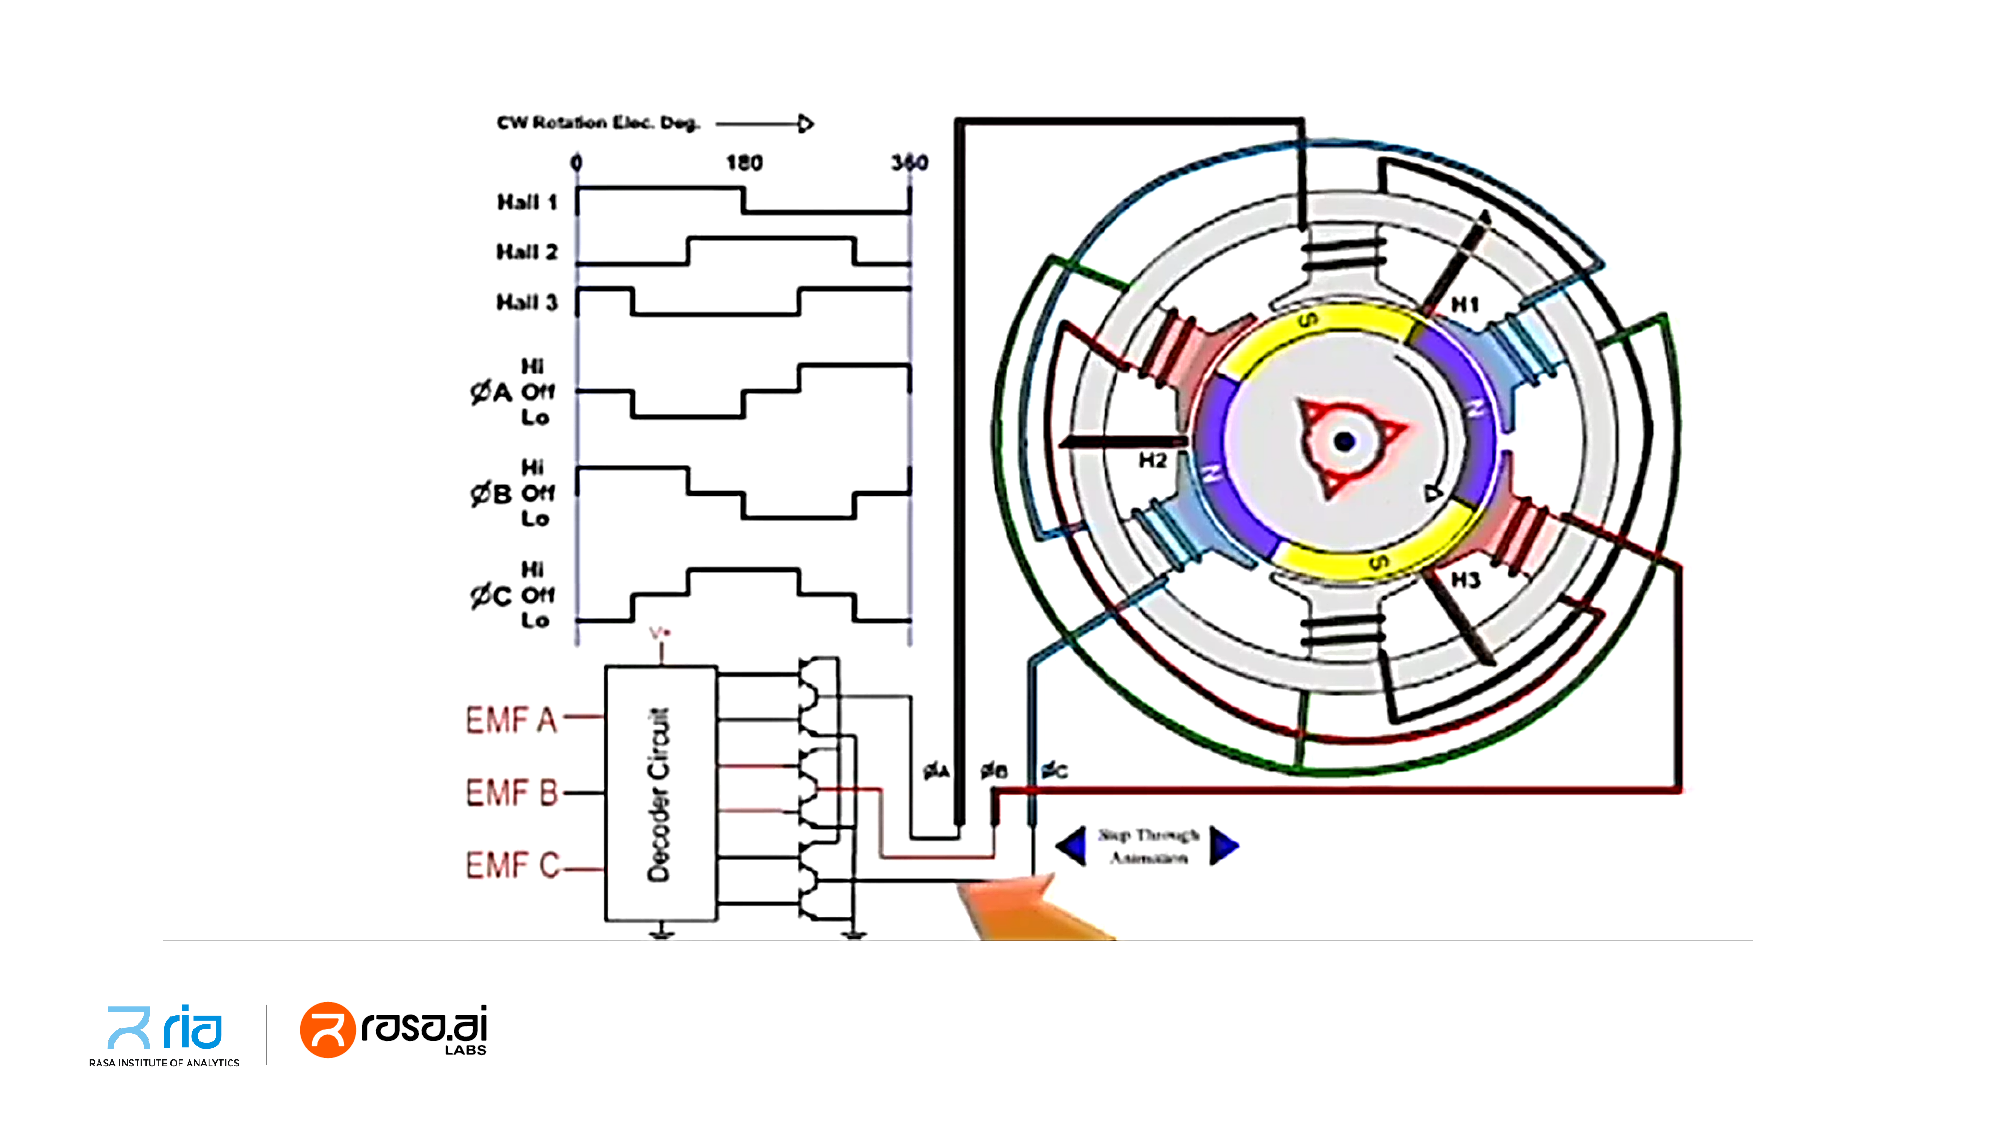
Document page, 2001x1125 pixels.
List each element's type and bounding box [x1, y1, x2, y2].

picture [78, 992, 250, 1078]
list [162, 46, 1753, 941]
